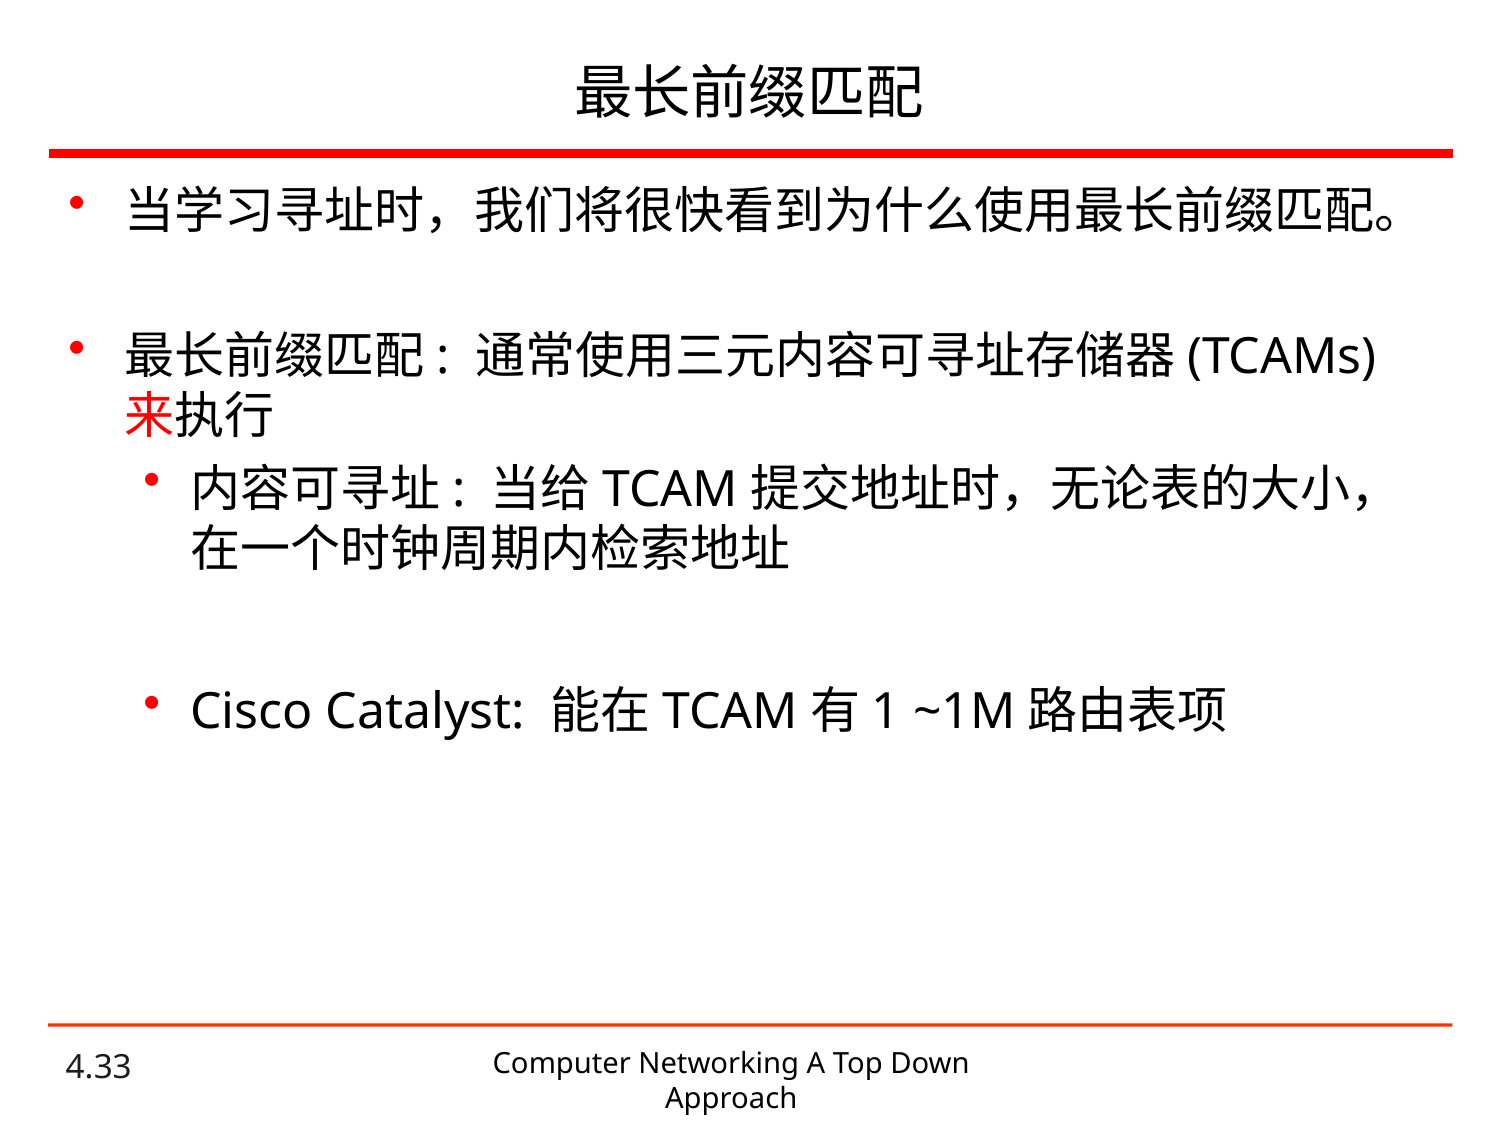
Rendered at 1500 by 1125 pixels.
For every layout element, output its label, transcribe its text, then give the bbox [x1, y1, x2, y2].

list 当学习寻址时，我们将很快看到为什么使用最长前缀匹配。 最长前缀匹配: 通常使用三元内容可寻址存储器(TCAMs)来执行 内容可寻址: 当给TCAM提交地址时，无论表的大小，在一个时钟周期内检索地址 Cisco Catalyst: 能在TCAM有1 ~1M路由表项 [53, 170, 1447, 1011]
title 最长前缀匹配 [55, 37, 1443, 143]
